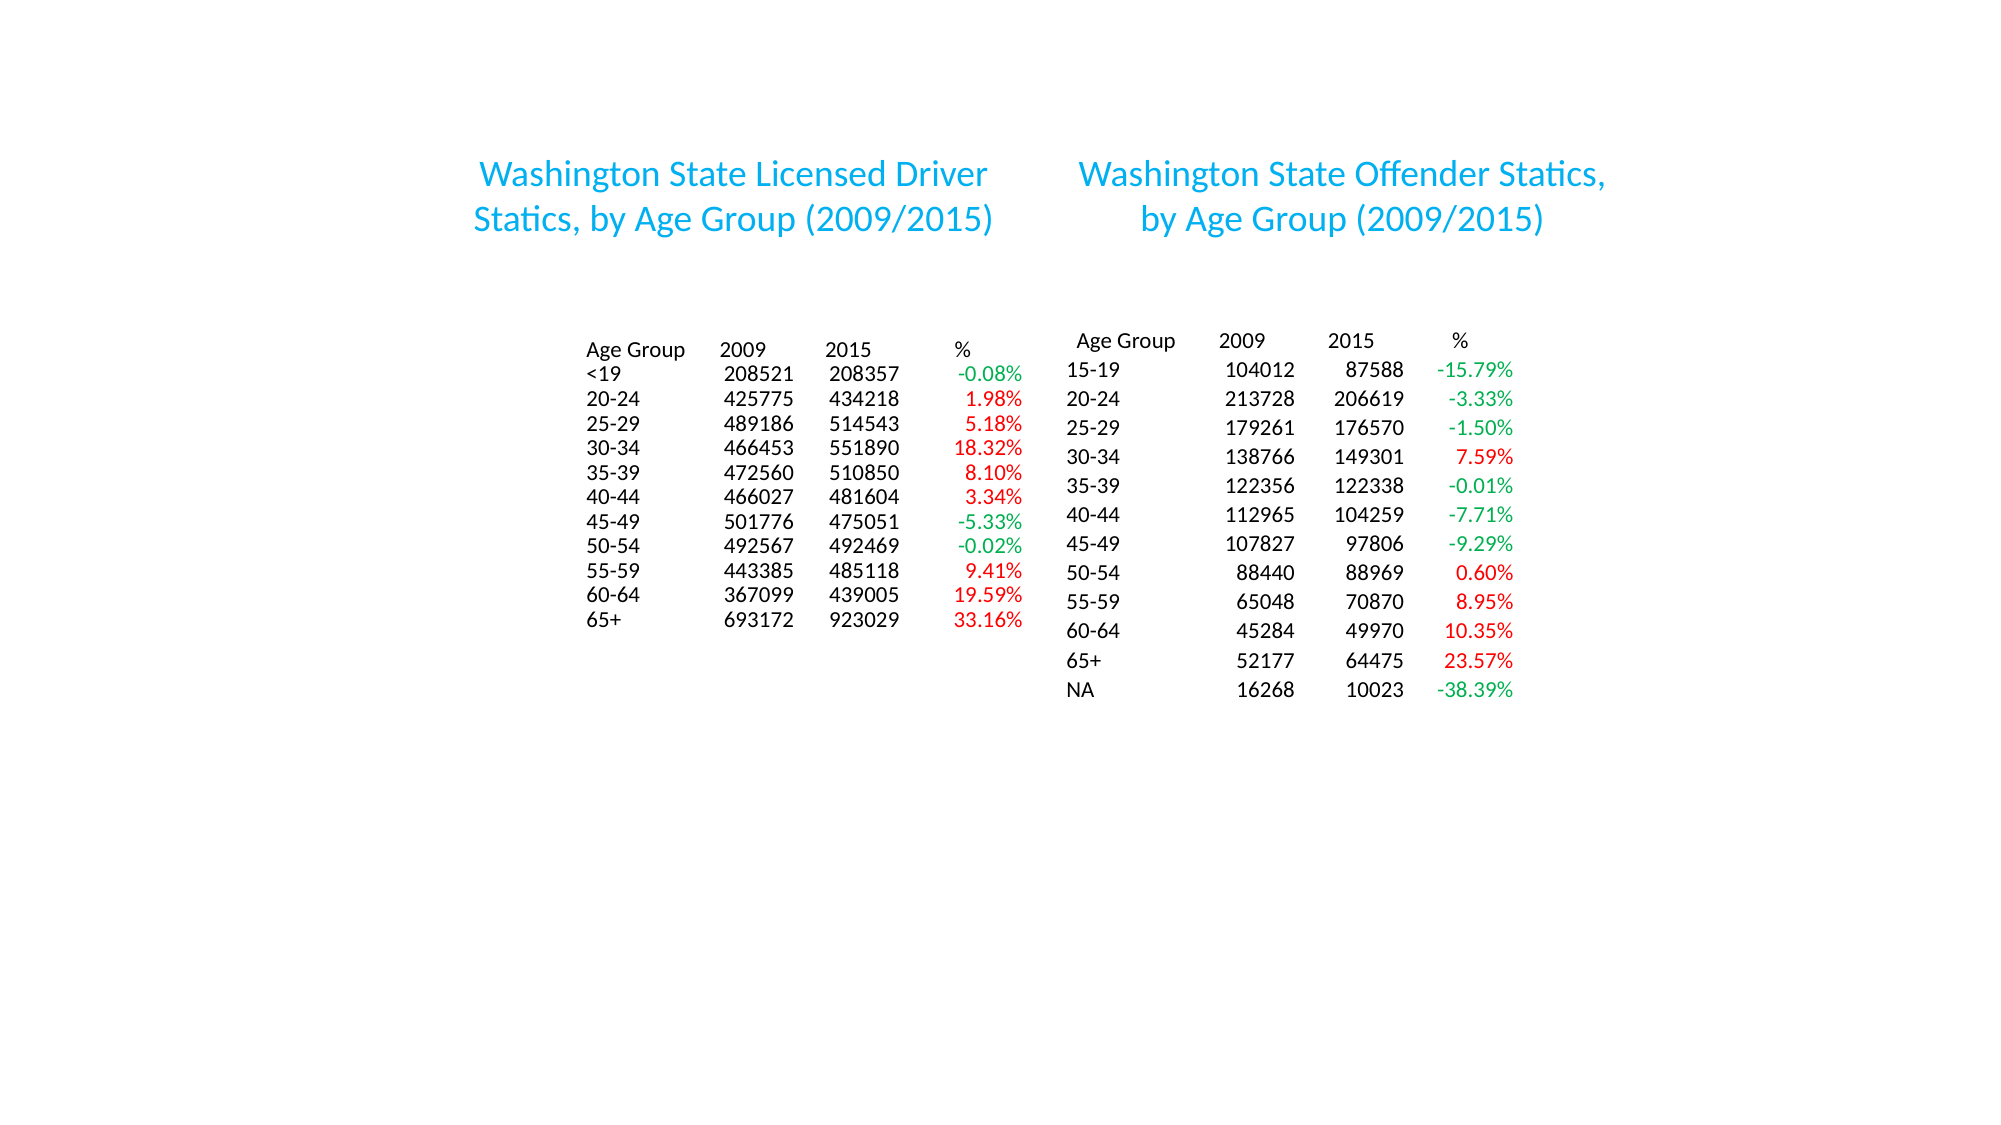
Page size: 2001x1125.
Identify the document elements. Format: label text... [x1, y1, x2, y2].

table_cell 208357 [796, 363, 901, 388]
table_cell -0.08% [901, 363, 1024, 388]
table_cell 30-34 [585, 437, 690, 461]
table_cell 97806 [1297, 529, 1406, 558]
table_cell -0.01% [1406, 470, 1515, 499]
table_cell 30-34 [1065, 441, 1188, 470]
table_cell 8.95% [1406, 587, 1515, 616]
table_header 2009 [690, 325, 796, 363]
table_cell 70870 [1297, 587, 1406, 616]
table_cell 208521 [690, 363, 796, 388]
table_cell 138766 [1188, 441, 1297, 470]
table_cell 25-29 [1065, 412, 1188, 441]
table_cell 481604 [796, 486, 901, 510]
table_cell 50-54 [585, 535, 690, 560]
table_cell -38.39% [1406, 674, 1515, 703]
table_cell 466027 [690, 486, 796, 510]
table_cell 492567 [690, 535, 796, 560]
table_cell 10.35% [1406, 616, 1515, 645]
table_cell 5.18% [901, 412, 1024, 437]
table_cell -15.79% [1406, 354, 1515, 383]
table_cell NA [1065, 674, 1188, 703]
table_cell 65+ [585, 609, 690, 633]
table_header 2015 [1297, 325, 1406, 354]
table_cell 501776 [690, 510, 796, 535]
table_cell -7.71% [1406, 499, 1515, 529]
table_cell 104012 [1188, 354, 1297, 383]
table_cell 64475 [1297, 645, 1406, 674]
table_cell 514543 [796, 412, 901, 437]
table_cell 434218 [796, 388, 901, 412]
table_header 2009 [1188, 325, 1297, 354]
table_cell 472560 [690, 461, 796, 486]
table_cell 8.10% [901, 461, 1024, 486]
table_cell <19 [585, 363, 690, 388]
table_cell 15-19 [1065, 354, 1188, 383]
table_cell 489186 [690, 412, 796, 437]
table_cell 19.59% [901, 584, 1024, 609]
text_box Washington State Offender Statics, by Age Group (2009/2015) [1052, 141, 1633, 247]
table_header Age Group [1065, 325, 1188, 354]
table_cell 40-44 [585, 486, 690, 510]
table_cell 149301 [1297, 441, 1406, 470]
table_cell 45-49 [1065, 529, 1188, 558]
table_cell 35-39 [1065, 470, 1188, 499]
table_cell 87588 [1297, 354, 1406, 383]
table_cell 1.98% [901, 388, 1024, 412]
table_cell 3.34% [901, 486, 1024, 510]
table_cell 176570 [1297, 412, 1406, 441]
table_cell 466453 [690, 437, 796, 461]
table_cell 443385 [690, 560, 796, 584]
table_header 2015 [796, 325, 901, 363]
table_cell -3.33% [1406, 383, 1515, 412]
table_cell 40-44 [1065, 499, 1188, 529]
table_cell 425775 [690, 388, 796, 412]
table_cell 475051 [796, 510, 901, 535]
table_cell 112965 [1188, 499, 1297, 529]
table_cell 0.60% [1406, 558, 1515, 587]
table_cell 33.16% [901, 609, 1024, 633]
table_cell 107827 [1188, 529, 1297, 558]
table_cell 45284 [1188, 616, 1297, 645]
table_cell 10023 [1297, 674, 1406, 703]
table_cell 9.41% [901, 560, 1024, 584]
table_cell 510850 [796, 461, 901, 486]
table_cell -1.50% [1406, 412, 1515, 441]
table_cell 60-64 [1065, 616, 1188, 645]
table_cell 52177 [1188, 645, 1297, 674]
table_cell -5.33% [901, 510, 1024, 535]
text_box Washington State Licensed Driver Statics, by Age Group (2009/2015) [443, 141, 1025, 247]
table_cell 485118 [796, 560, 901, 584]
table_cell 20-24 [1065, 383, 1188, 412]
table_cell 88969 [1297, 558, 1406, 587]
table_cell 104259 [1297, 499, 1406, 529]
table_header % [901, 325, 1024, 363]
table_cell 7.59% [1406, 441, 1515, 470]
table_cell 35-39 [585, 461, 690, 486]
table_cell 179261 [1188, 412, 1297, 441]
table_cell 551890 [796, 437, 901, 461]
table_cell 50-54 [1065, 558, 1188, 587]
table_cell -0.02% [901, 535, 1024, 560]
table_cell 122338 [1297, 470, 1406, 499]
table_header % [1406, 325, 1515, 354]
table_cell 492469 [796, 535, 901, 560]
table_cell 923029 [796, 609, 901, 633]
table_cell 65+ [1065, 645, 1188, 674]
table_cell 88440 [1188, 558, 1297, 587]
table_cell 20-24 [585, 388, 690, 412]
table_cell 213728 [1188, 383, 1297, 412]
table_cell 25-29 [585, 412, 690, 437]
table_cell 55-59 [1065, 587, 1188, 616]
table_cell 122356 [1188, 470, 1297, 499]
table_cell 206619 [1297, 383, 1406, 412]
table_cell 55-59 [585, 560, 690, 584]
table_cell 367099 [690, 584, 796, 609]
table_cell 693172 [690, 609, 796, 633]
table_cell 45-49 [585, 510, 690, 535]
table_header Age Group [585, 325, 690, 363]
table_cell 60-64 [585, 584, 690, 609]
table_cell 65048 [1188, 587, 1297, 616]
table_cell 439005 [796, 584, 901, 609]
table_cell 16268 [1188, 674, 1297, 703]
table_cell 49970 [1297, 616, 1406, 645]
table_cell 18.32% [901, 437, 1024, 461]
table_cell -9.29% [1406, 529, 1515, 558]
table_cell 23.57% [1406, 645, 1515, 674]
